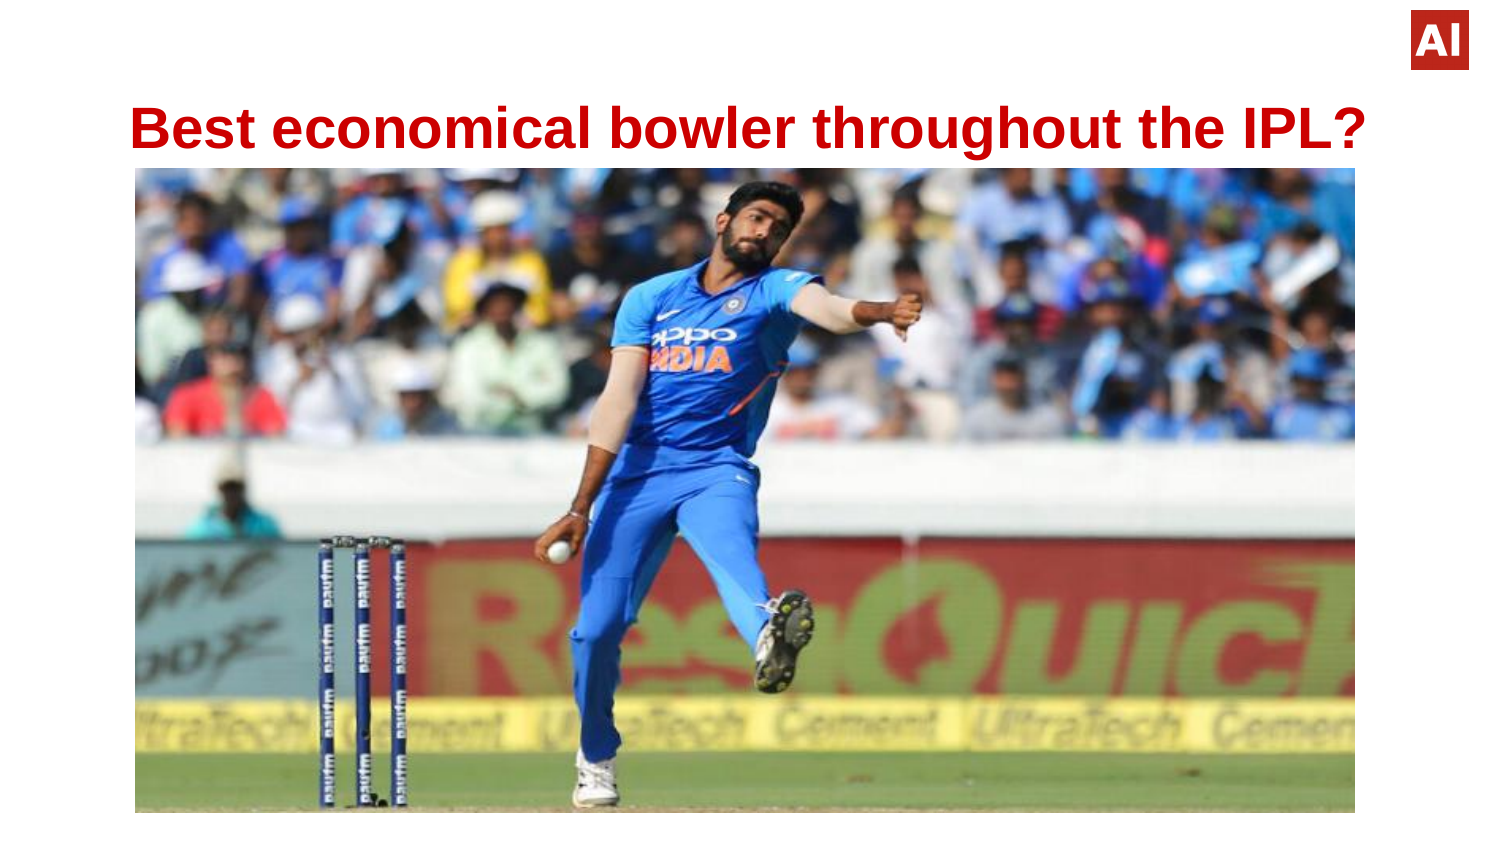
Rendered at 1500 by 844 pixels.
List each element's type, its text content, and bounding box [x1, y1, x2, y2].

title Best economical bowler throughout the IPL? [39, 74, 1437, 169]
picture [1411, 10, 1469, 70]
picture [135, 168, 1355, 813]
